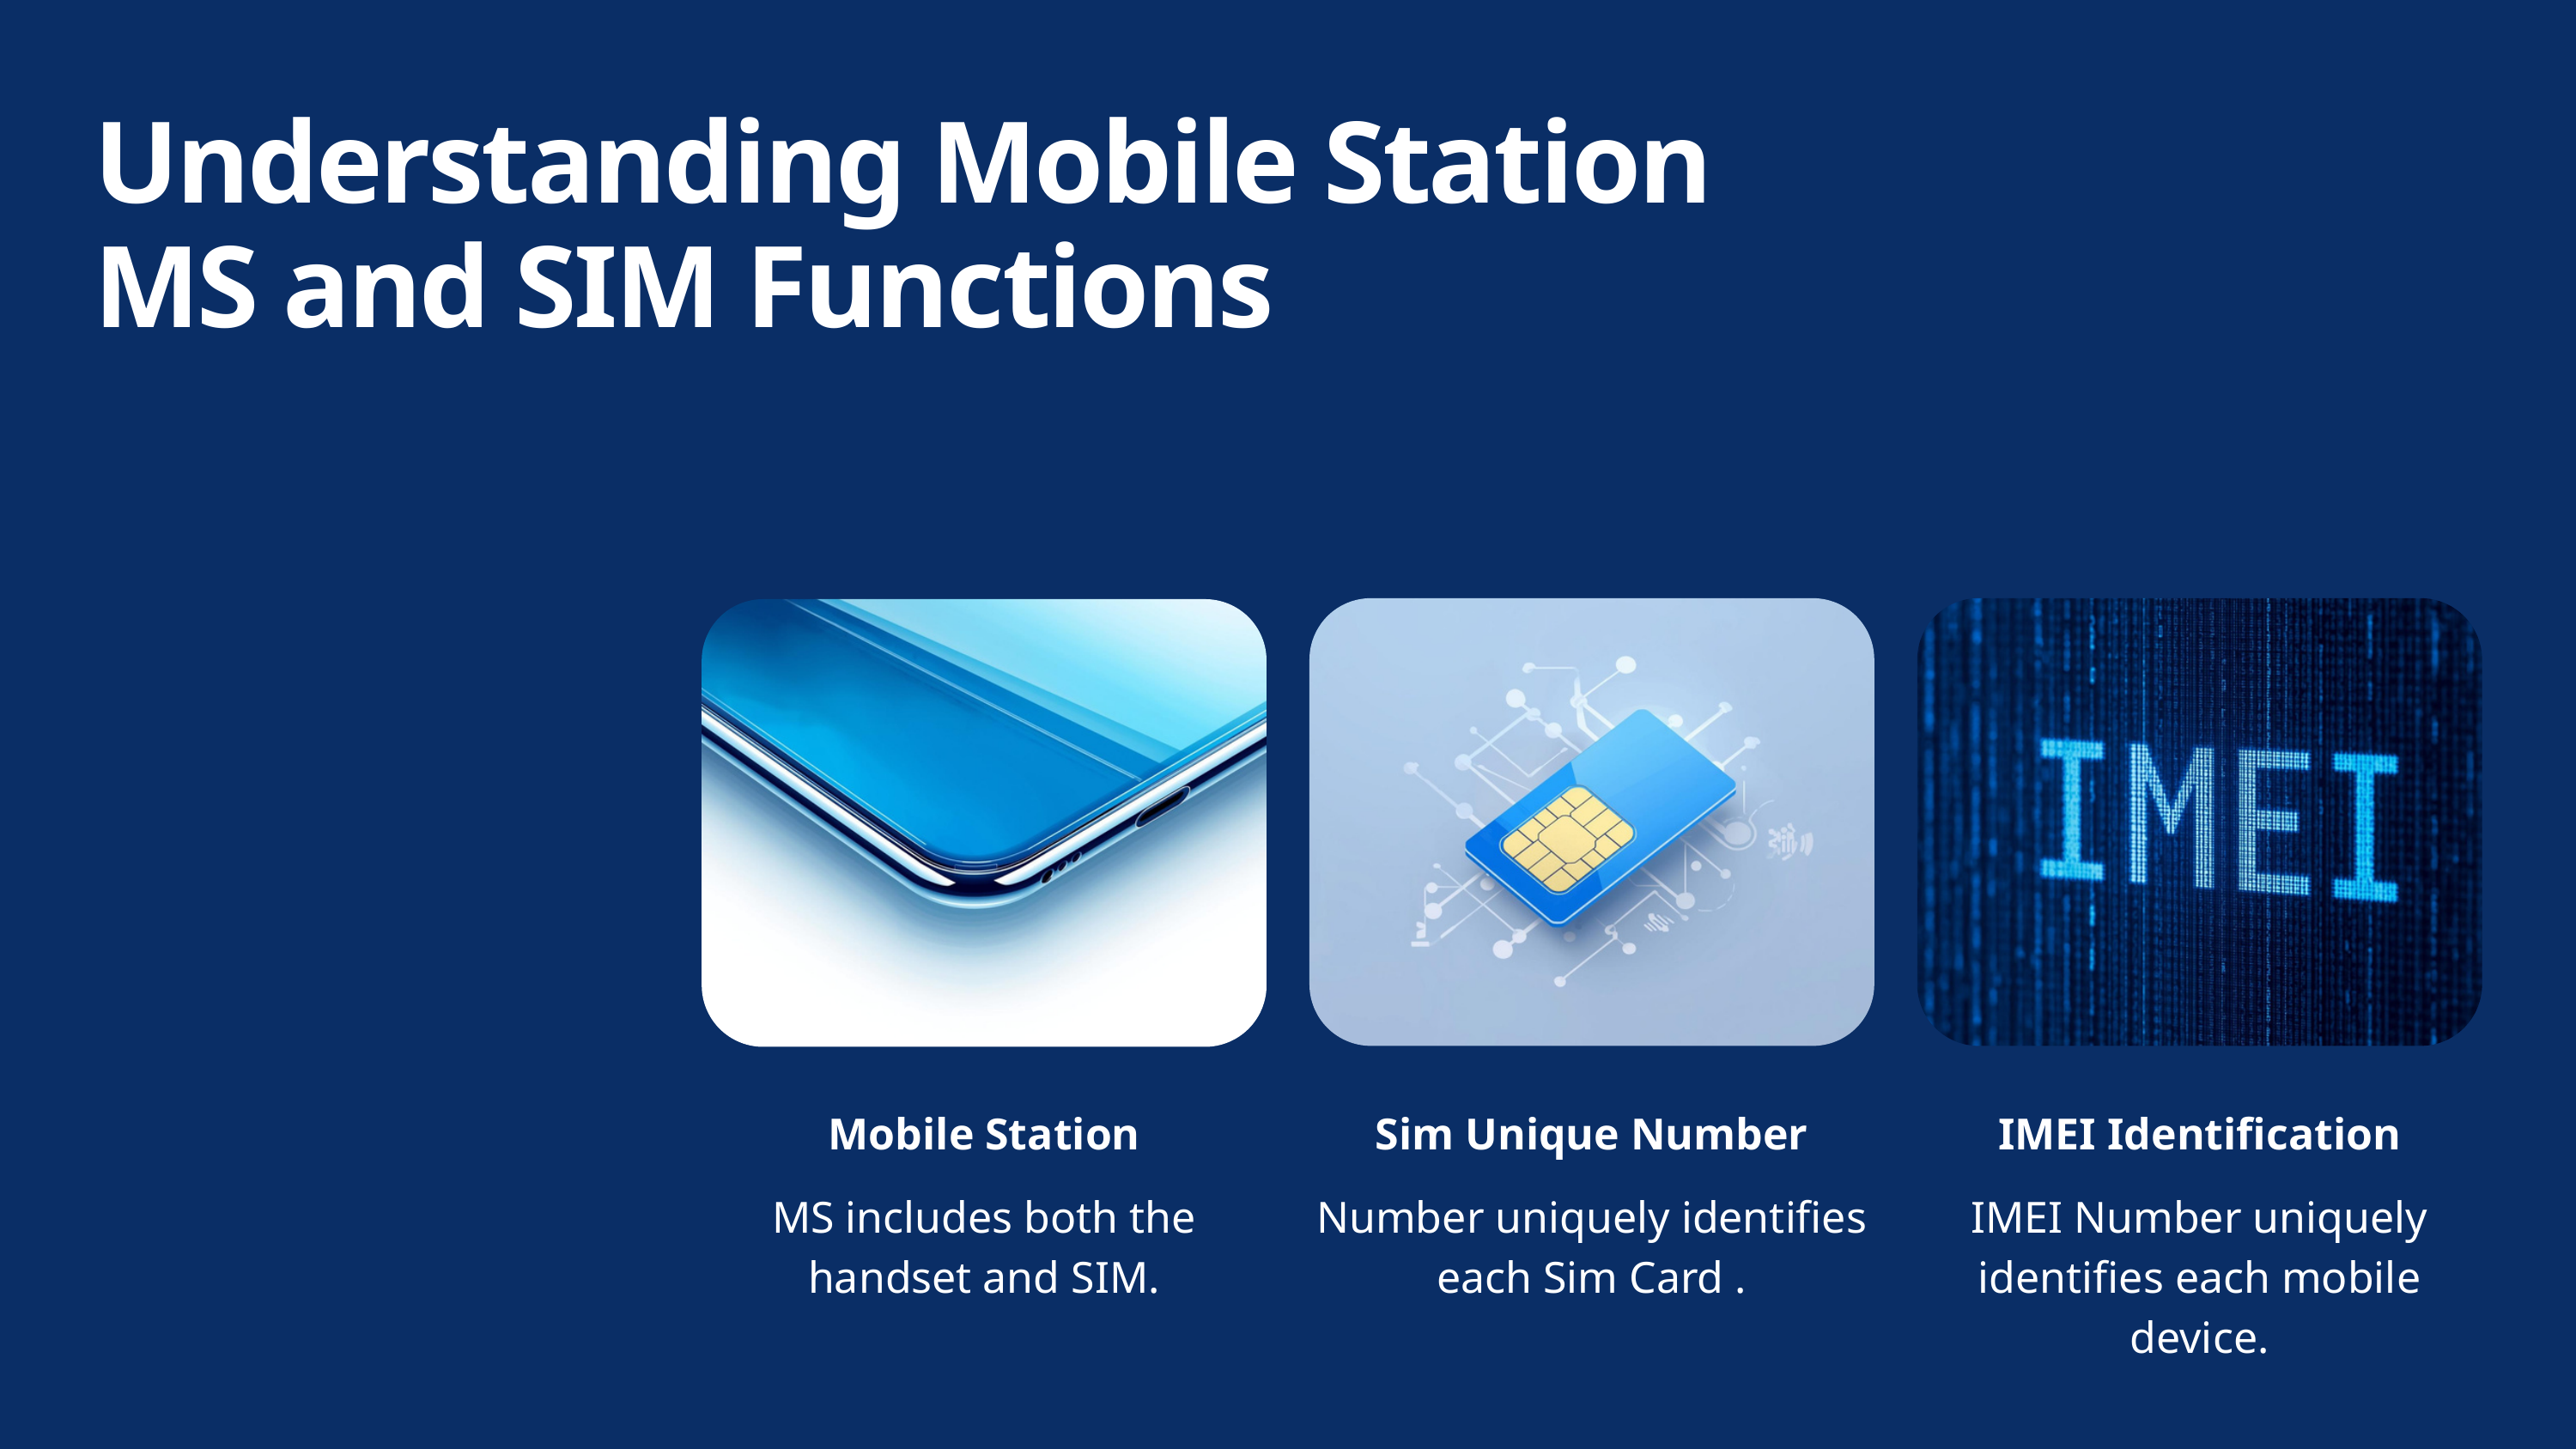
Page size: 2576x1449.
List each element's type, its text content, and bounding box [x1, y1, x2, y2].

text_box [701, 1102, 1267, 1296]
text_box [1917, 1102, 2482, 1296]
text_box Understanding Mobile Station MS and SIM Functions [94, 101, 1874, 350]
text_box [1917, 597, 2482, 1046]
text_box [701, 598, 1267, 1047]
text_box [1309, 597, 1875, 1046]
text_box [1309, 1102, 1875, 1296]
